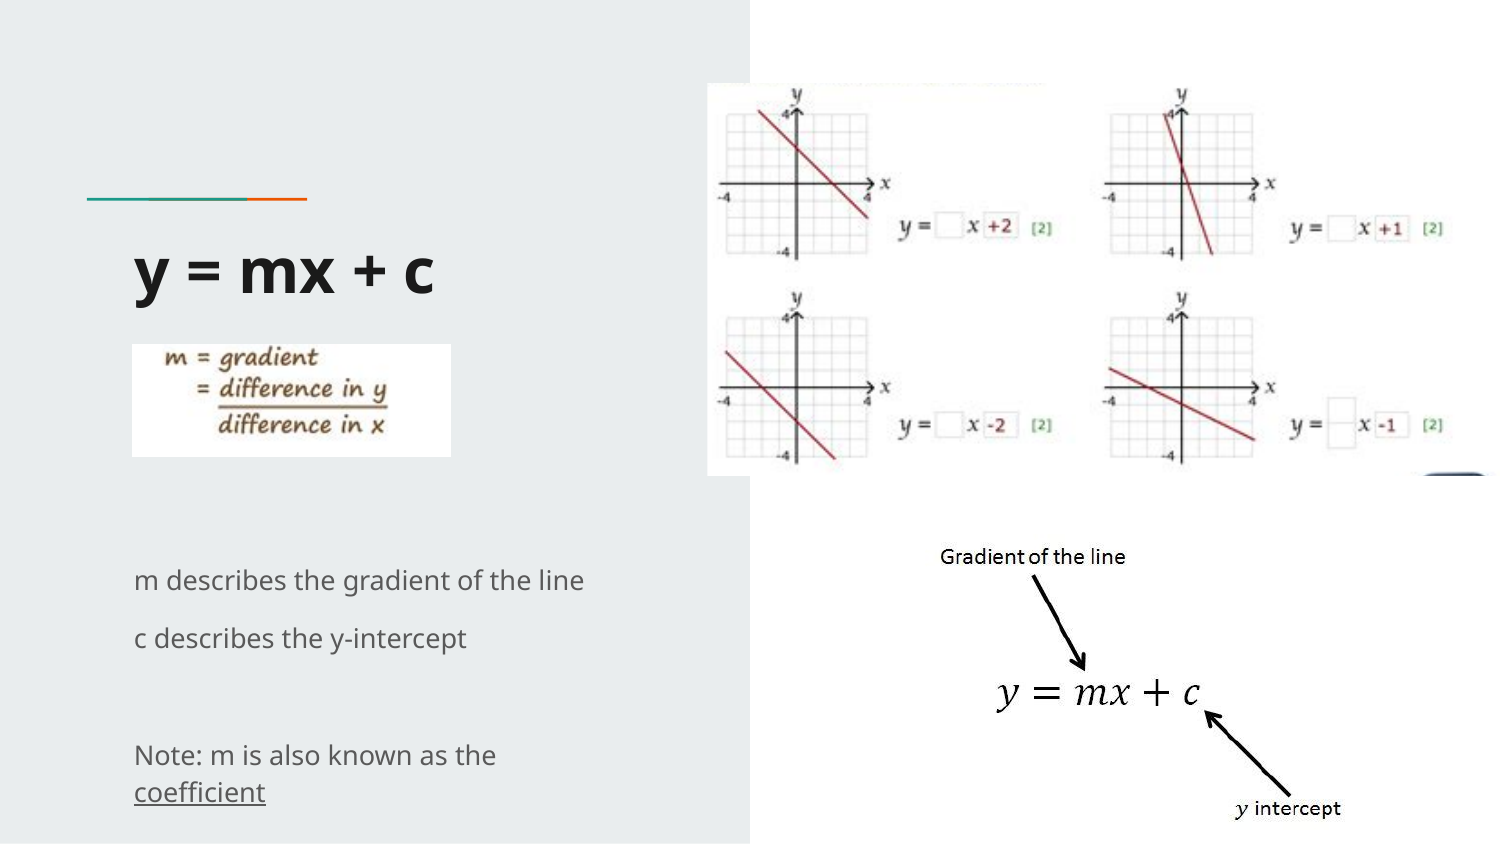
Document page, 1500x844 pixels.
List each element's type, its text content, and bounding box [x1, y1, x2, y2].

subtitle m describes the gradient of the line c describes the y-intercept Note: m is also known as the coefficient [118, 543, 623, 669]
picture [131, 344, 452, 457]
picture [924, 534, 1362, 844]
title y = mx + c [119, 216, 662, 494]
picture [707, 83, 1500, 476]
